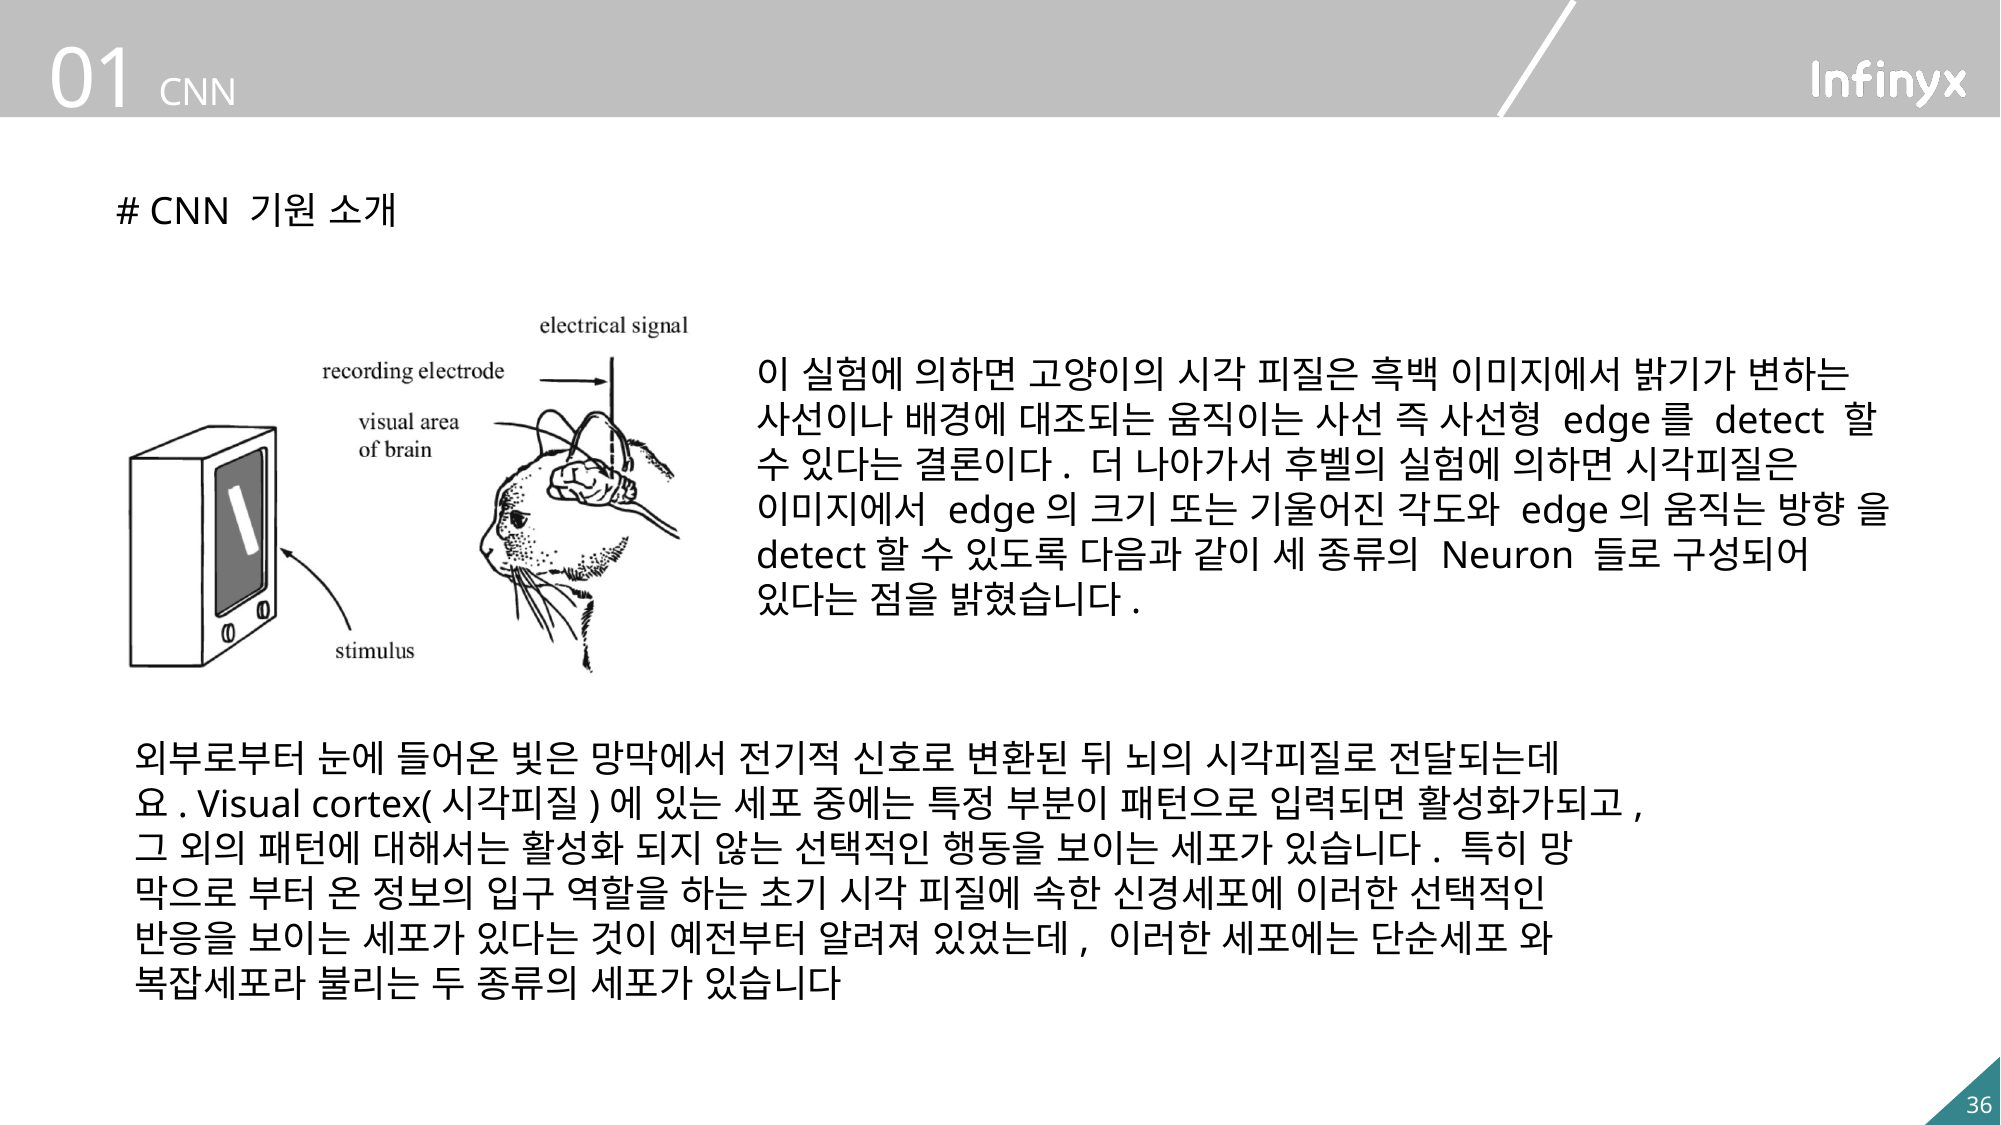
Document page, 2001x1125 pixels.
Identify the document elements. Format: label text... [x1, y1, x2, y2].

picture [1812, 60, 1966, 108]
text_box # CNN 기원 소개 [100, 179, 434, 240]
picture [90, 292, 739, 742]
text_box 이 실험에 의하면 고양이의 시각 피질은 흑백 이미지에서 밝기가 변하는 사선이나 배경에 대조되는 움직이는 사선 즉 사선형 edge를 detect 할 수 있다는 결론이다. 더 나아가서 후벨의 실험에 의하면 시각피질은 이미지에서 edge의 크기 또는 기울어진 각도와 edge의 움직는 방향 을 detect할 수 있도록 다음과 같이 세 종류의 Neuron 들로 구성되어 있다는 점을 밝혔습니다. [741, 344, 1910, 629]
text_box 외부로부터 눈에 들어온 빛은 망막에서 전기적 신호로 변환된 뒤 뇌의 시각피질로 전달되는데 요. Visual cortex(시각피질)에 있는 세포 중에는 특정 부분이 패턴으로 입력되면 활성화가되고, 그 외의 패턴에 대해서는 활성화 되지 않는 선택적인 행동을 보이는 세포가 있습니다. 특히 망 막으로 부터 온 정보의 입구 역할을 하는 초기 시각 피질에 속한 신경세포에 이러한 선택적인 반응을 보이는 세포가 있다는 것이 예전부터 알려져 있었는데, 이러한 세포에는 단순세포 와 복잡세포라 불리는 두 종류의 세포가 있습니다 [119, 727, 1881, 1013]
